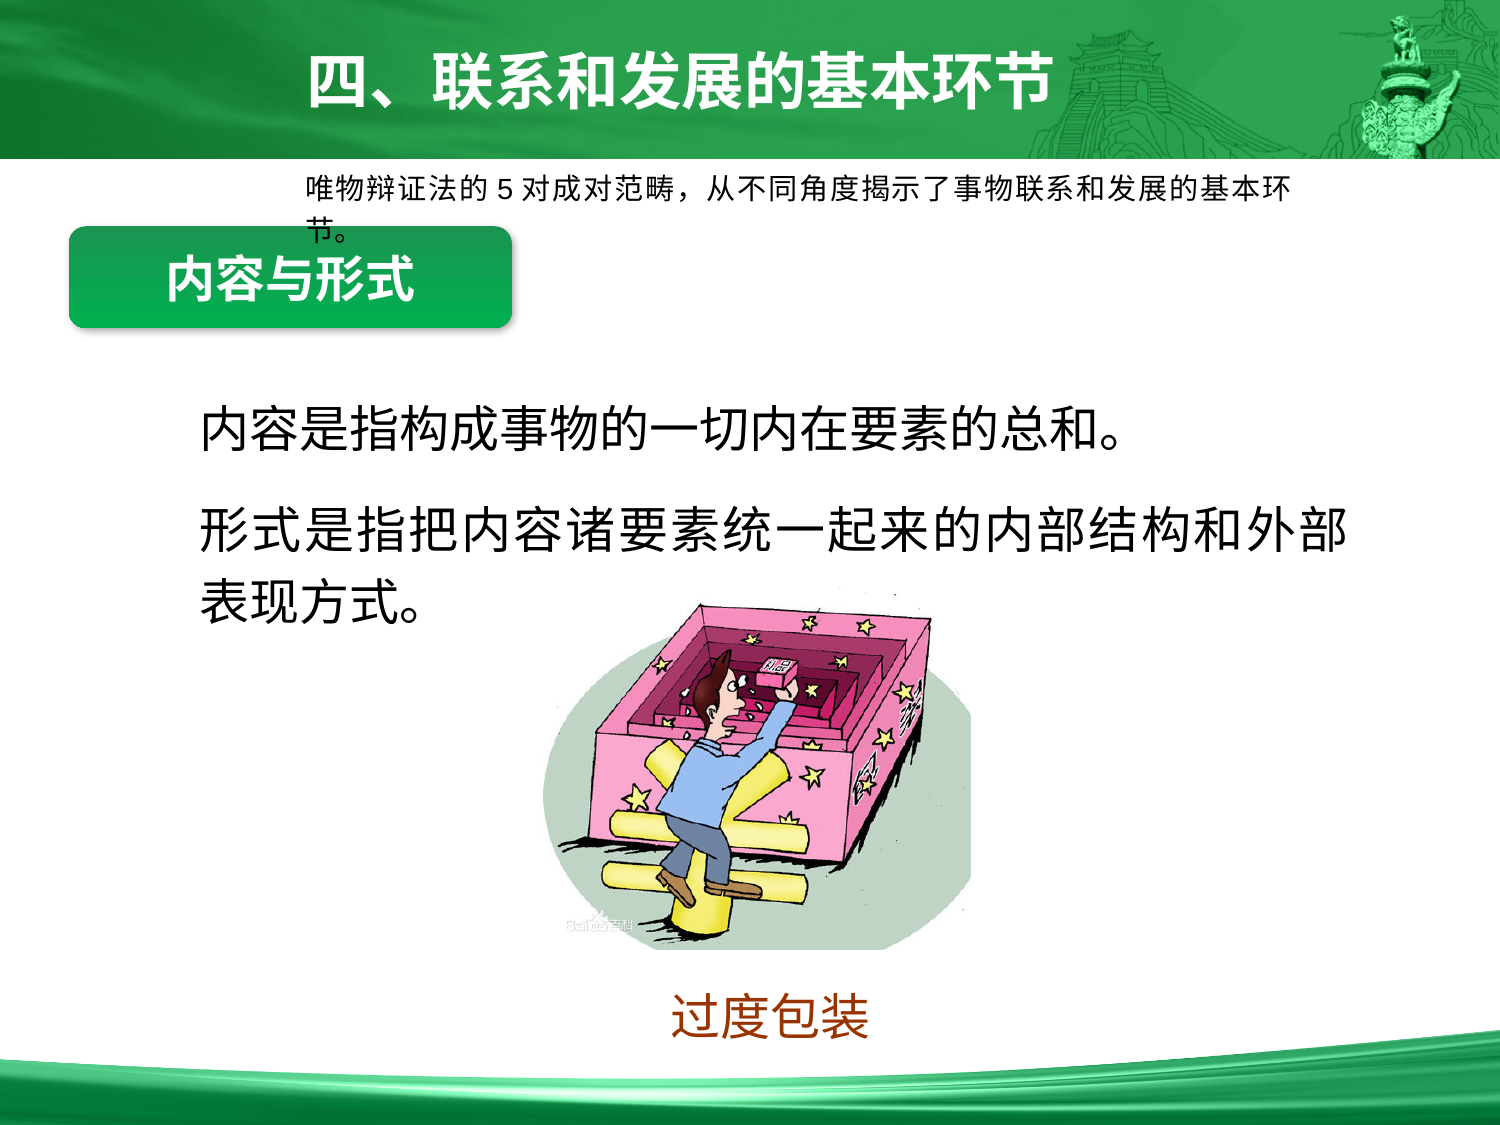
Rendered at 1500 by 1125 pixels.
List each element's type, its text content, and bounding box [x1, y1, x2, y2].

text_box 过度包装 [628, 977, 913, 1053]
text_box 内容是指构成事物的一切内在要素的总和。 形式是指把内容诸要素统一起来的内部结构和外部表现方式。 [184, 377, 1364, 638]
text_box 唯物辩证法的5对成对范畴，从不同角度揭示了事物联系和发展的基本环节。 [290, 156, 1307, 255]
picture [543, 578, 971, 950]
text_box 四、联系和发展的基本环节 [0, 34, 1364, 125]
picture [0, 0, 1500, 159]
picture [0, 1027, 1500, 1125]
text_box 内容与形式 [68, 225, 513, 329]
